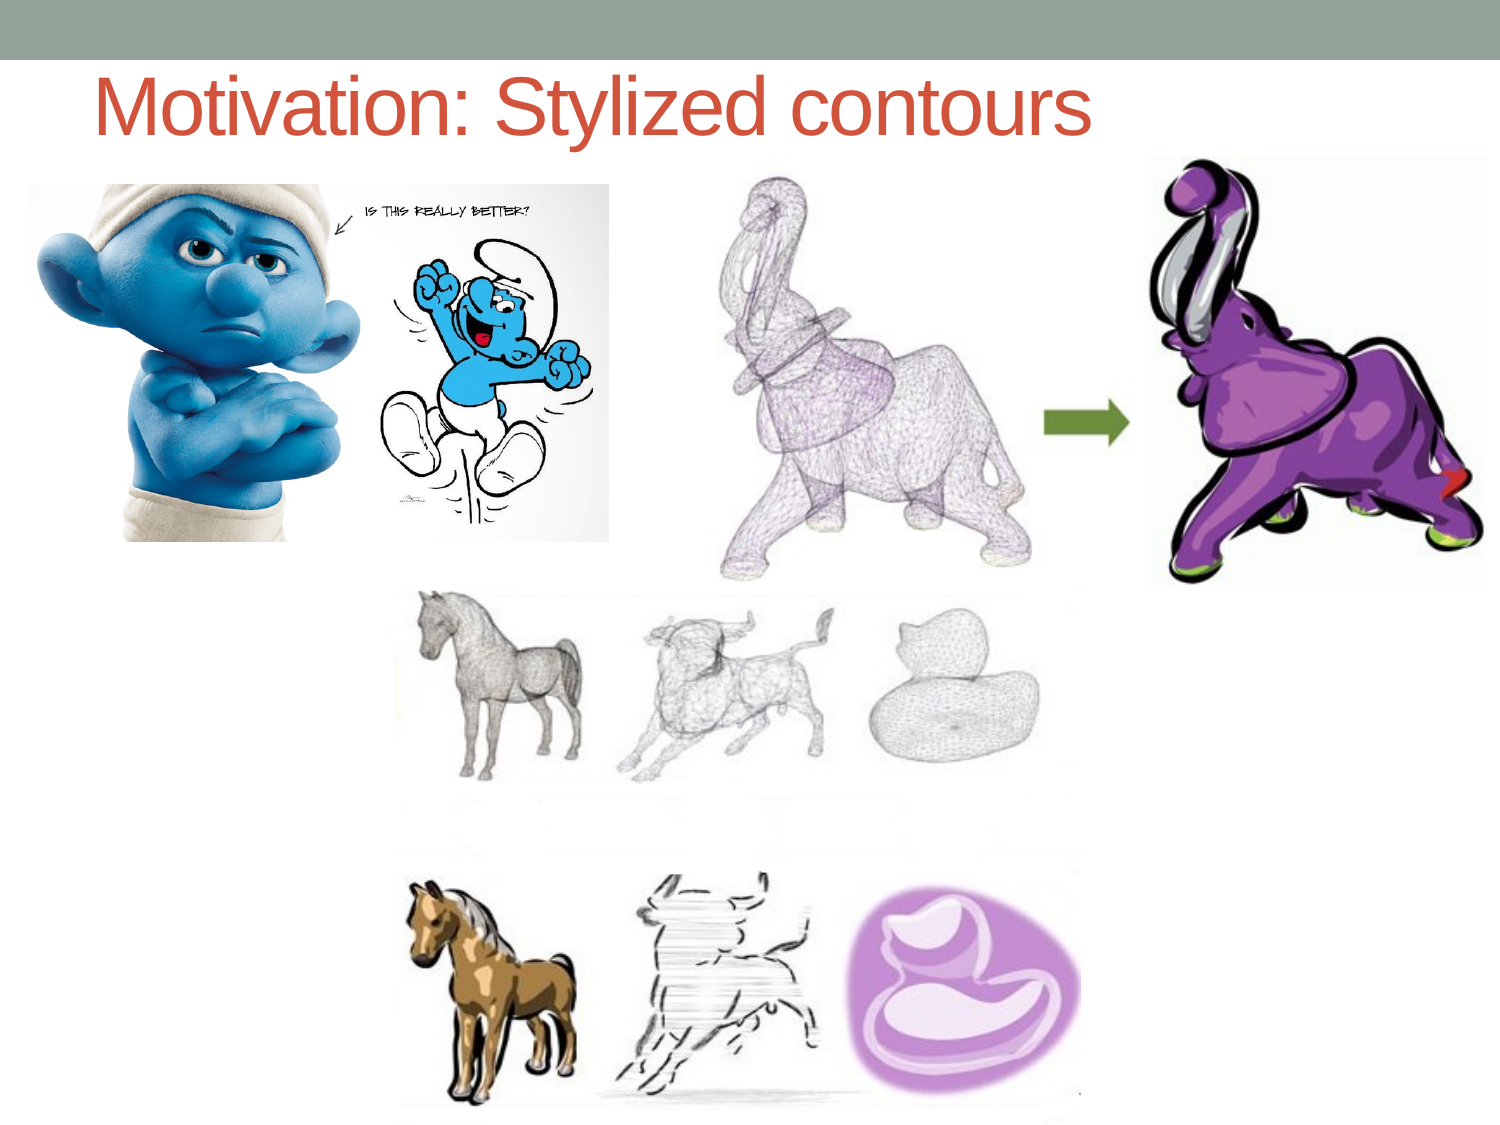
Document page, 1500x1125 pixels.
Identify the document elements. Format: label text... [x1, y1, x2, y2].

title Motivation: Stylized contours [77, 42, 1428, 161]
picture [393, 155, 1487, 1125]
picture [29, 184, 609, 542]
